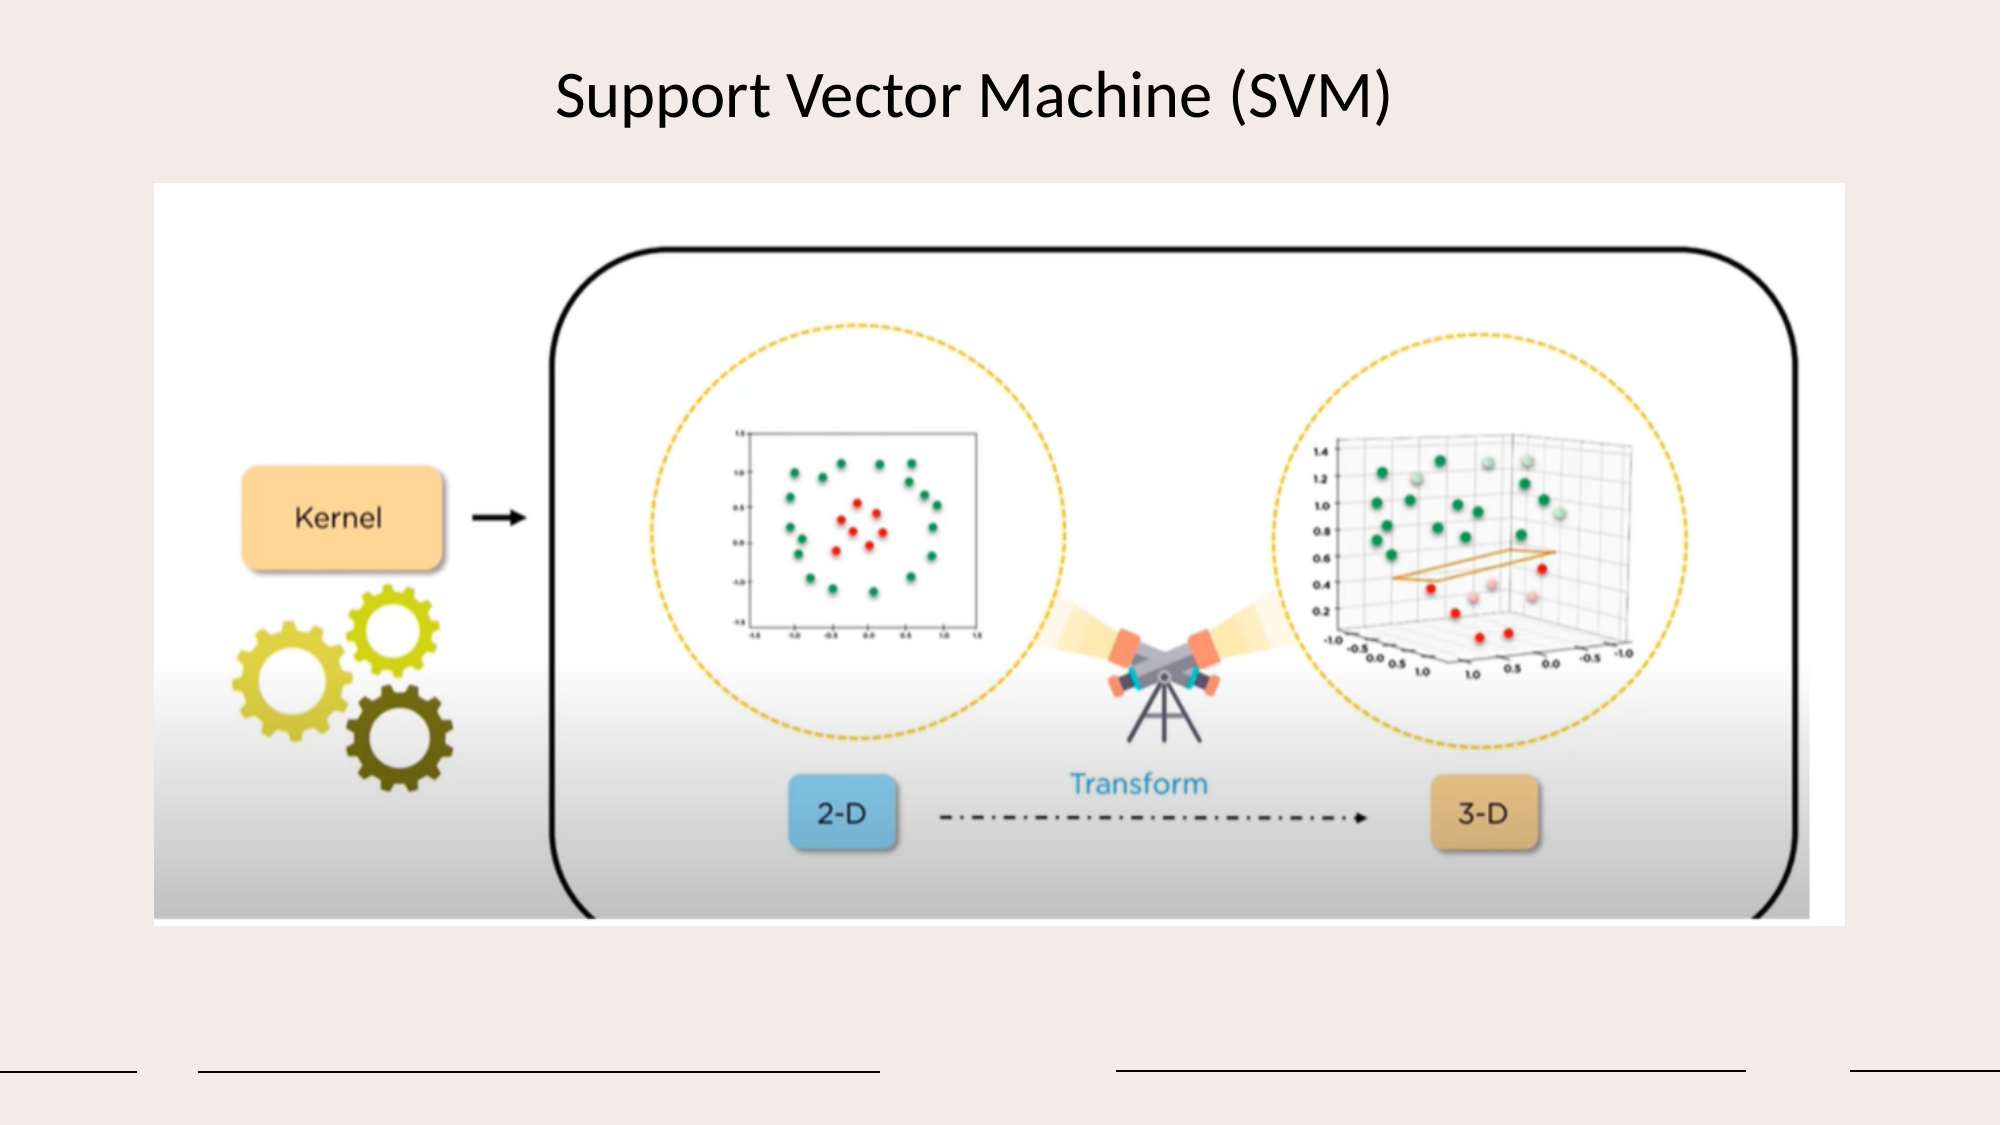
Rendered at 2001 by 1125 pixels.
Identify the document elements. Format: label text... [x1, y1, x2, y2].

picture [154, 183, 1845, 926]
text_box Support Vector Machine (SVM) [381, 43, 1568, 139]
